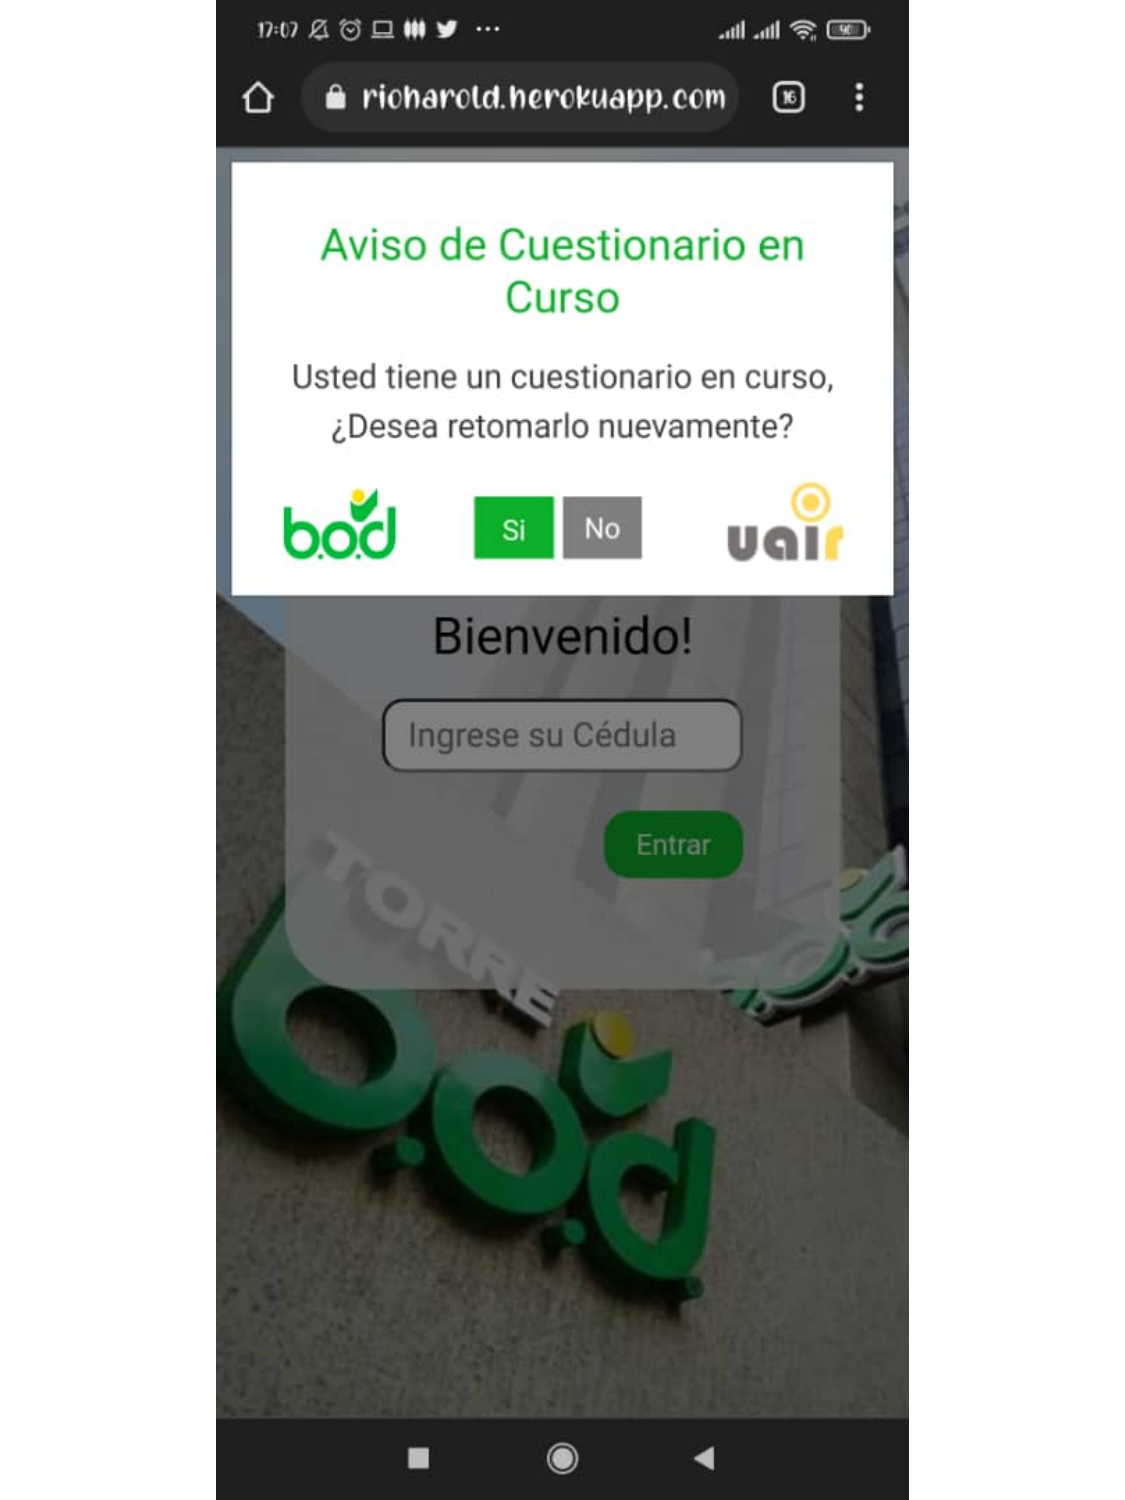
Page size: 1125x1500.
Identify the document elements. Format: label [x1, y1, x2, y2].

picture [216, 0, 909, 1500]
